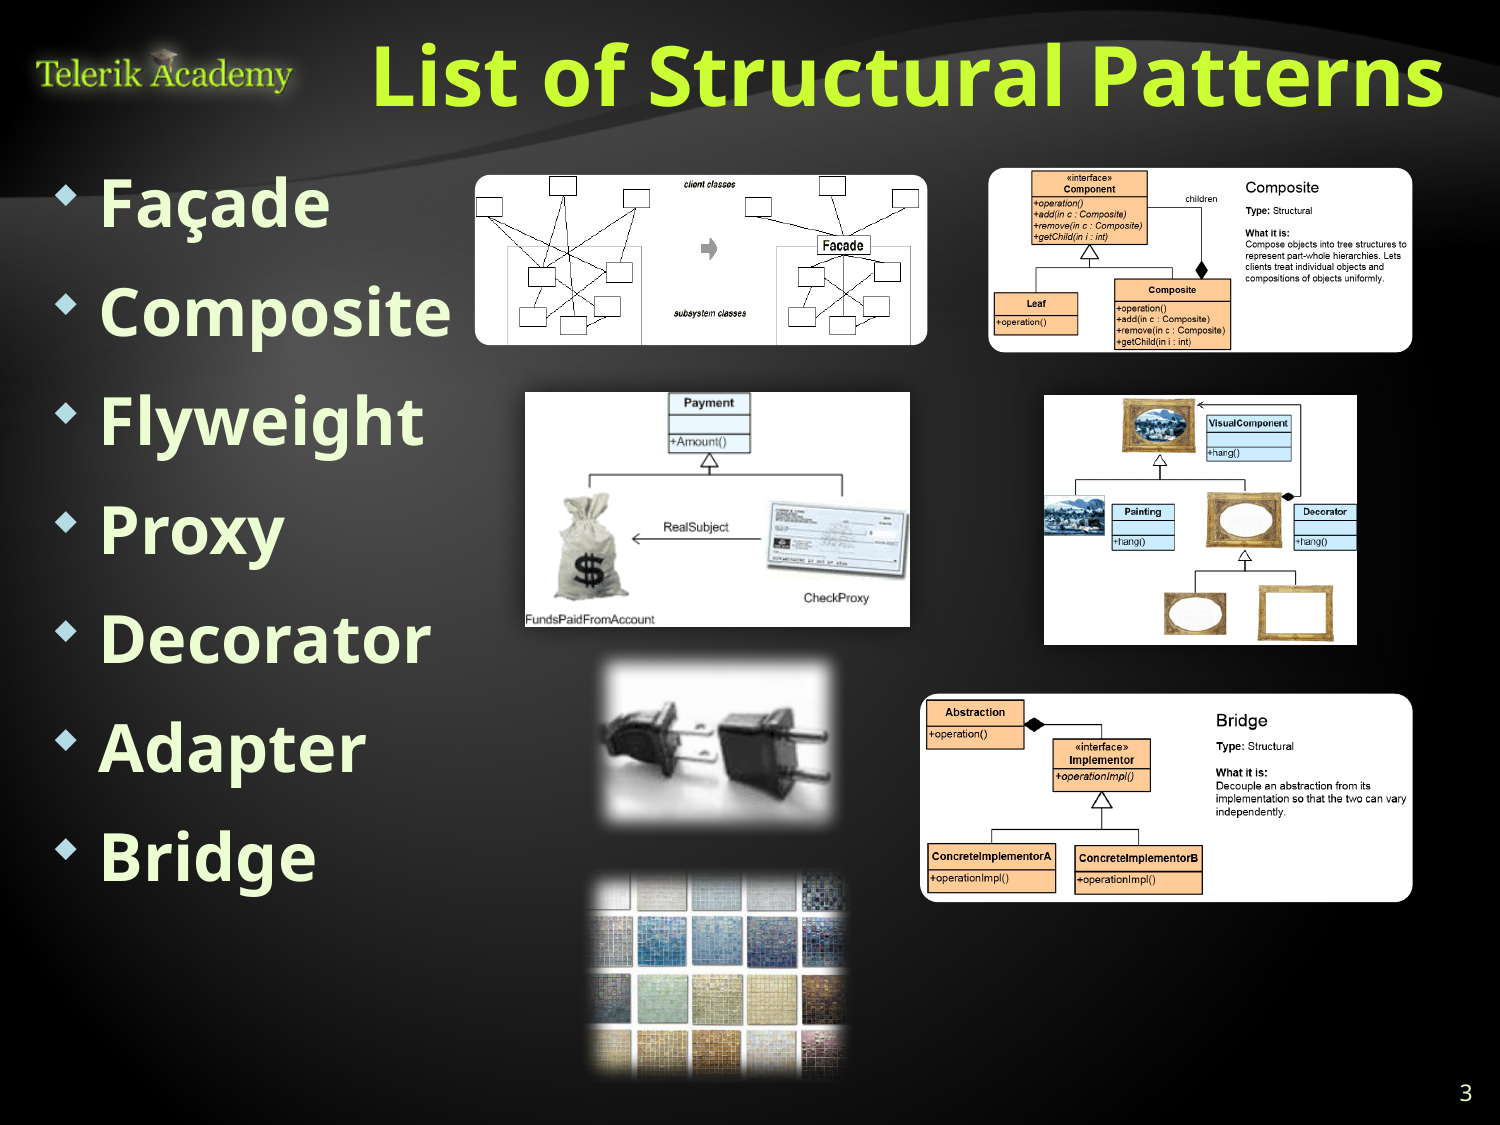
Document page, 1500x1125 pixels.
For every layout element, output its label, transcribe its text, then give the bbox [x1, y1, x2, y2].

title List of Structural Patterns [300, 12, 1463, 149]
slide_number 3 [1412, 1074, 1488, 1113]
list Façade Composite Flyweight Proxy Decorator Adapter Bridge [37, 149, 1463, 1100]
picture [0, 0, 1500, 1125]
